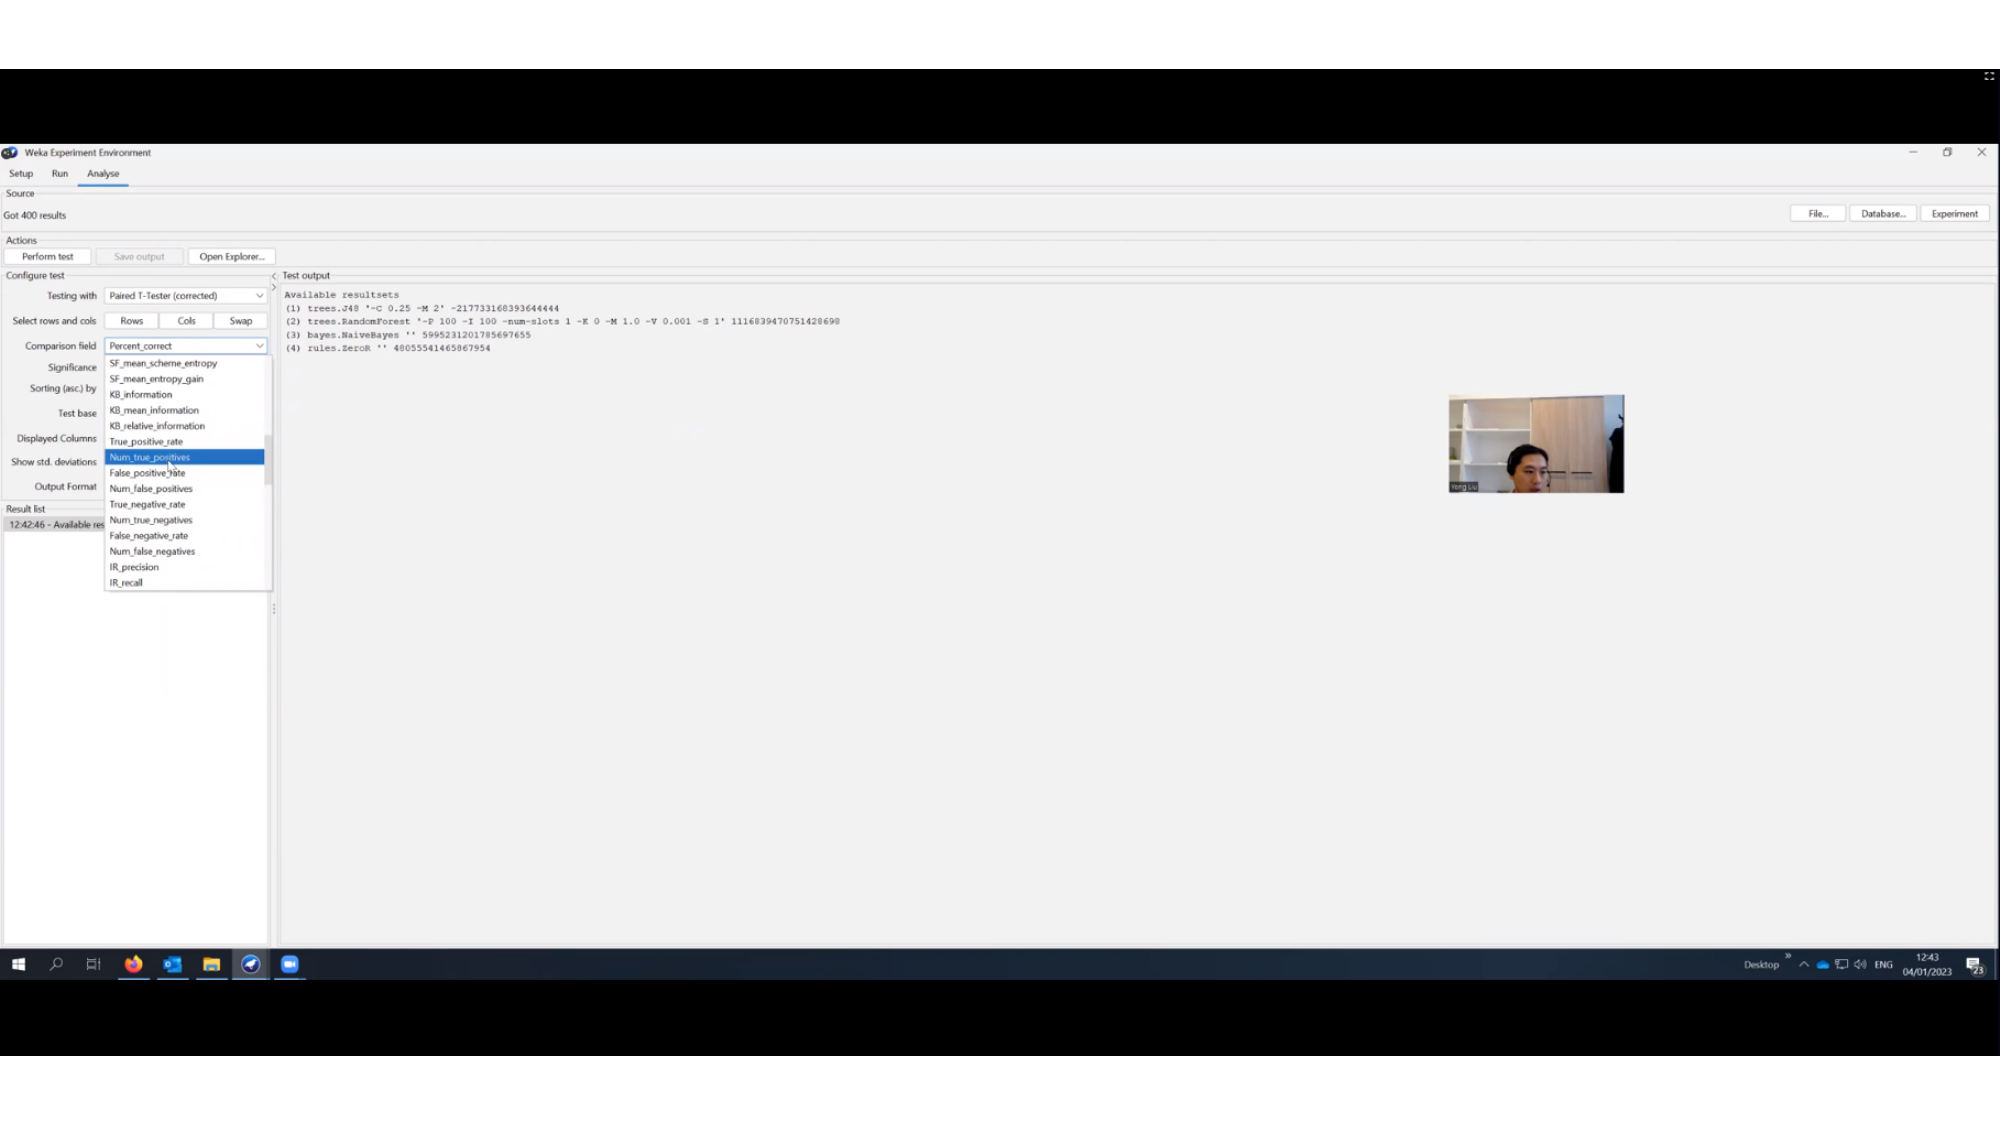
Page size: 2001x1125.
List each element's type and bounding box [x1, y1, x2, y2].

picture [0, 68, 2000, 1057]
